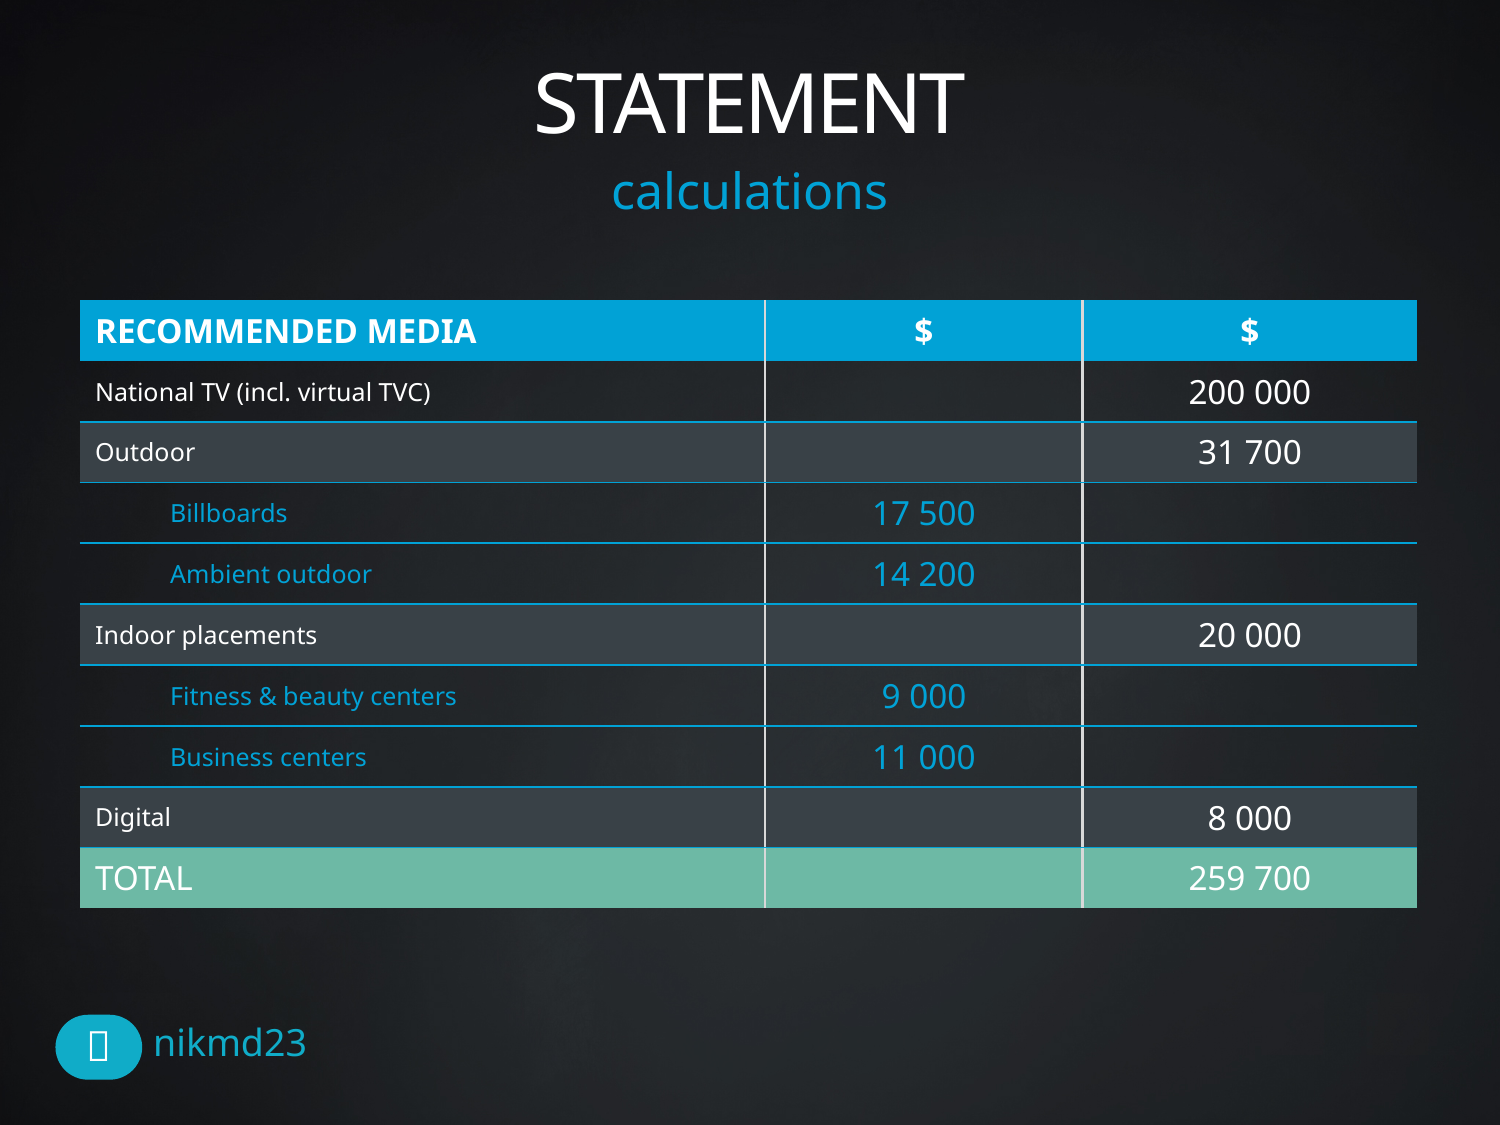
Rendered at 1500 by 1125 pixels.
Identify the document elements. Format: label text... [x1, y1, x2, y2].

table_cell [766, 848, 1081, 908]
table_header $ [1084, 300, 1417, 361]
table_cell Indoor placements [80, 605, 764, 664]
table_cell [766, 361, 1081, 421]
table_cell 17 500 [766, 483, 1081, 542]
table_cell Fitness & beauty centers [80, 666, 764, 725]
table_cell Billboards [80, 483, 764, 542]
table_header RECOMMENDED MEDIA [80, 300, 764, 361]
table_cell 31 700 [1084, 423, 1417, 482]
table_header $ [766, 300, 1081, 361]
table_cell 8 000 [1084, 788, 1417, 847]
table_cell 259 700 [1084, 848, 1417, 908]
table_cell National TV (incl. virtual TVC) [80, 361, 764, 421]
table_cell [1084, 483, 1417, 542]
table_cell [1084, 727, 1417, 786]
table_cell [1084, 544, 1417, 603]
table_cell 200 000 [1084, 361, 1417, 421]
table_cell 20 000 [1084, 605, 1417, 664]
table_cell 14 200 [766, 544, 1081, 603]
table_cell [766, 605, 1081, 664]
table_cell TOTAL [80, 848, 764, 908]
table_cell Digital [80, 788, 764, 847]
table_cell [1084, 666, 1417, 725]
table_cell [766, 788, 1081, 847]
table_cell Outdoor [80, 423, 764, 482]
title STATEMENT [75, 50, 1425, 150]
picture [0, 0, 1500, 1125]
table_cell 11 000 [766, 727, 1081, 786]
table_cell Business centers [80, 727, 764, 786]
list calculations [75, 151, 1425, 229]
table_cell [766, 423, 1081, 482]
table_cell 9 000 [766, 666, 1081, 725]
table_cell Ambient outdoor [80, 544, 764, 603]
